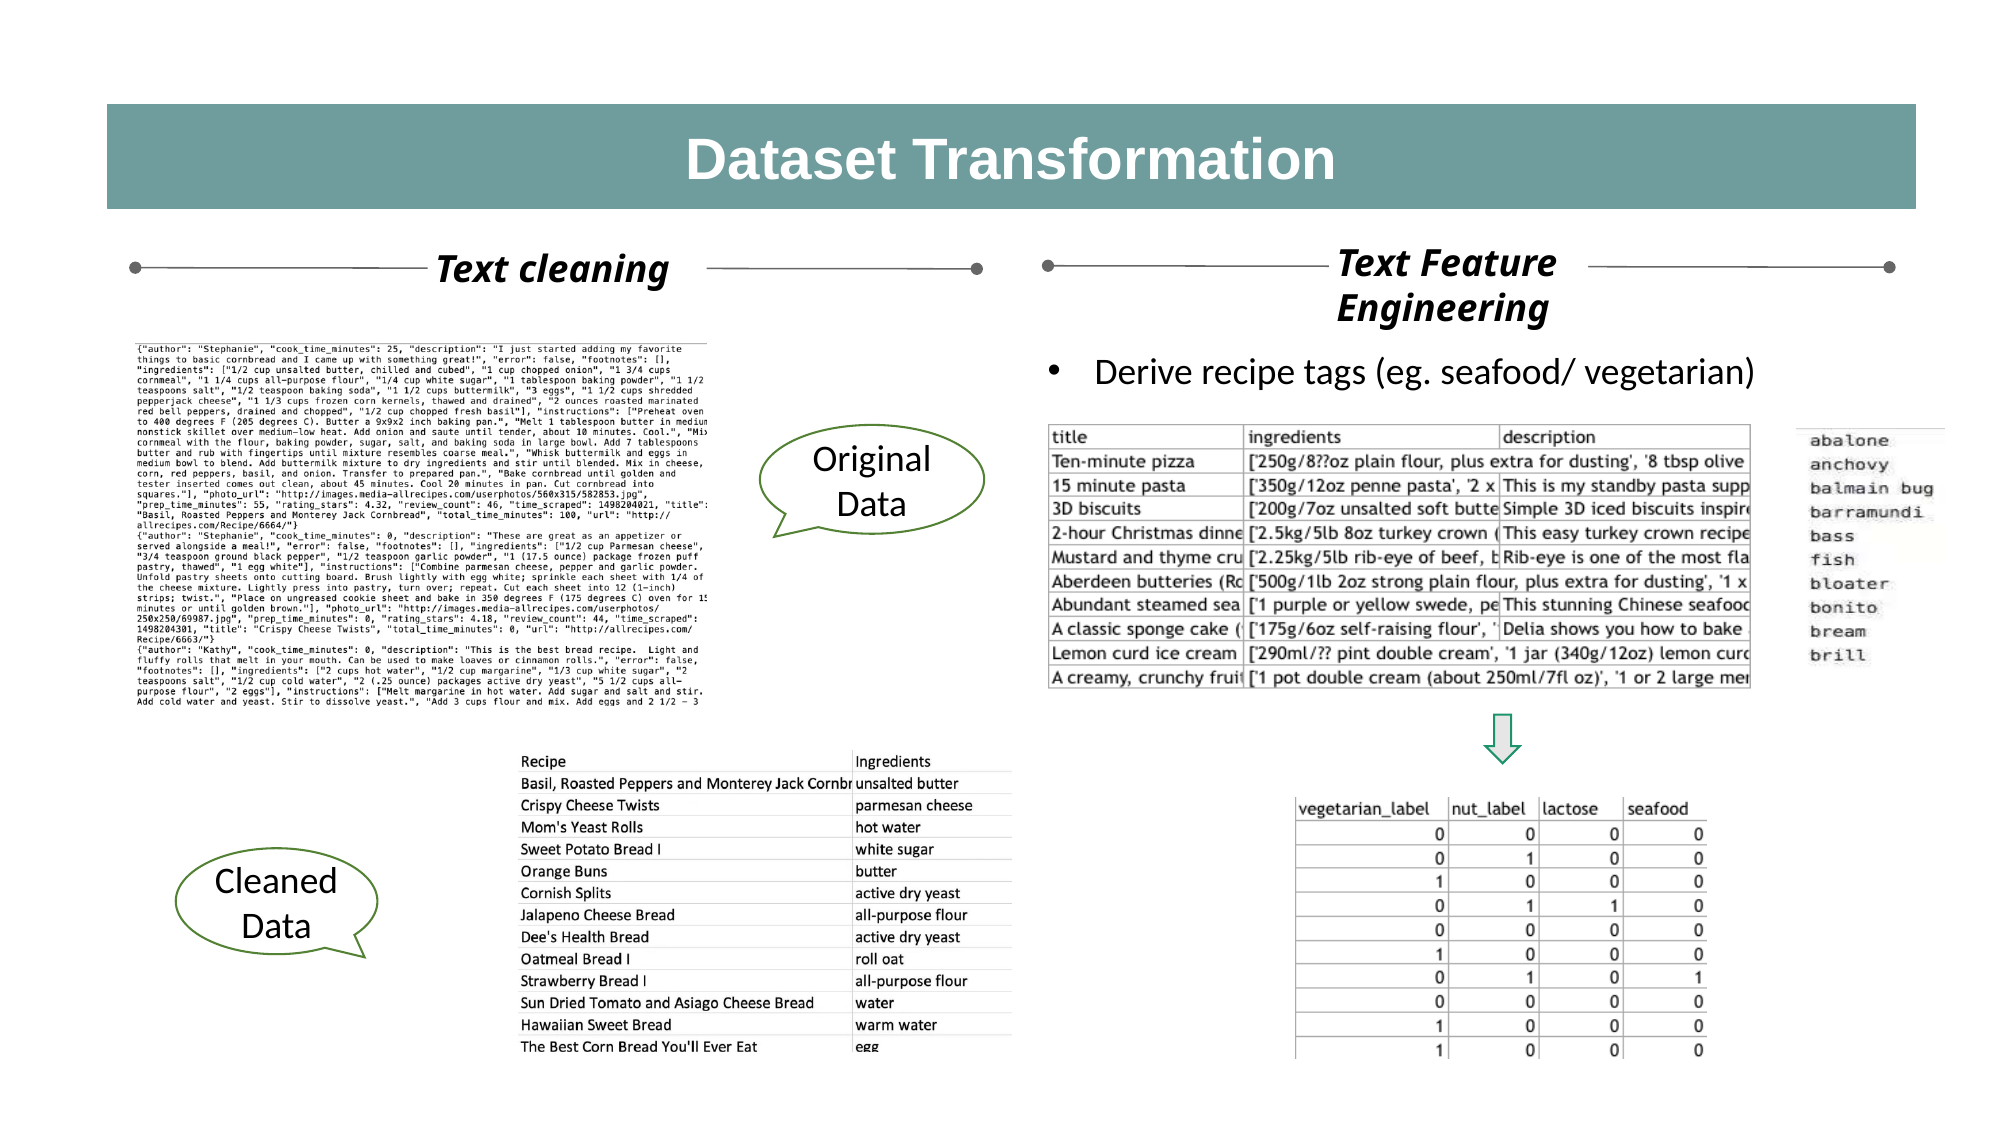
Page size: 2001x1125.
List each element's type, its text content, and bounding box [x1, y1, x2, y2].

picture [135, 343, 707, 706]
text_box Derive recipe tags (eg. seafood/ vegetarian) [1040, 339, 1865, 400]
picture [517, 750, 1012, 1052]
picture [1048, 424, 1751, 691]
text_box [134, 237, 977, 290]
text_box [1485, 714, 1520, 764]
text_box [175, 848, 378, 955]
picture [1796, 427, 1946, 670]
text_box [107, 104, 1916, 209]
picture [1295, 797, 1707, 1059]
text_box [759, 424, 985, 535]
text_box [1047, 231, 1890, 352]
